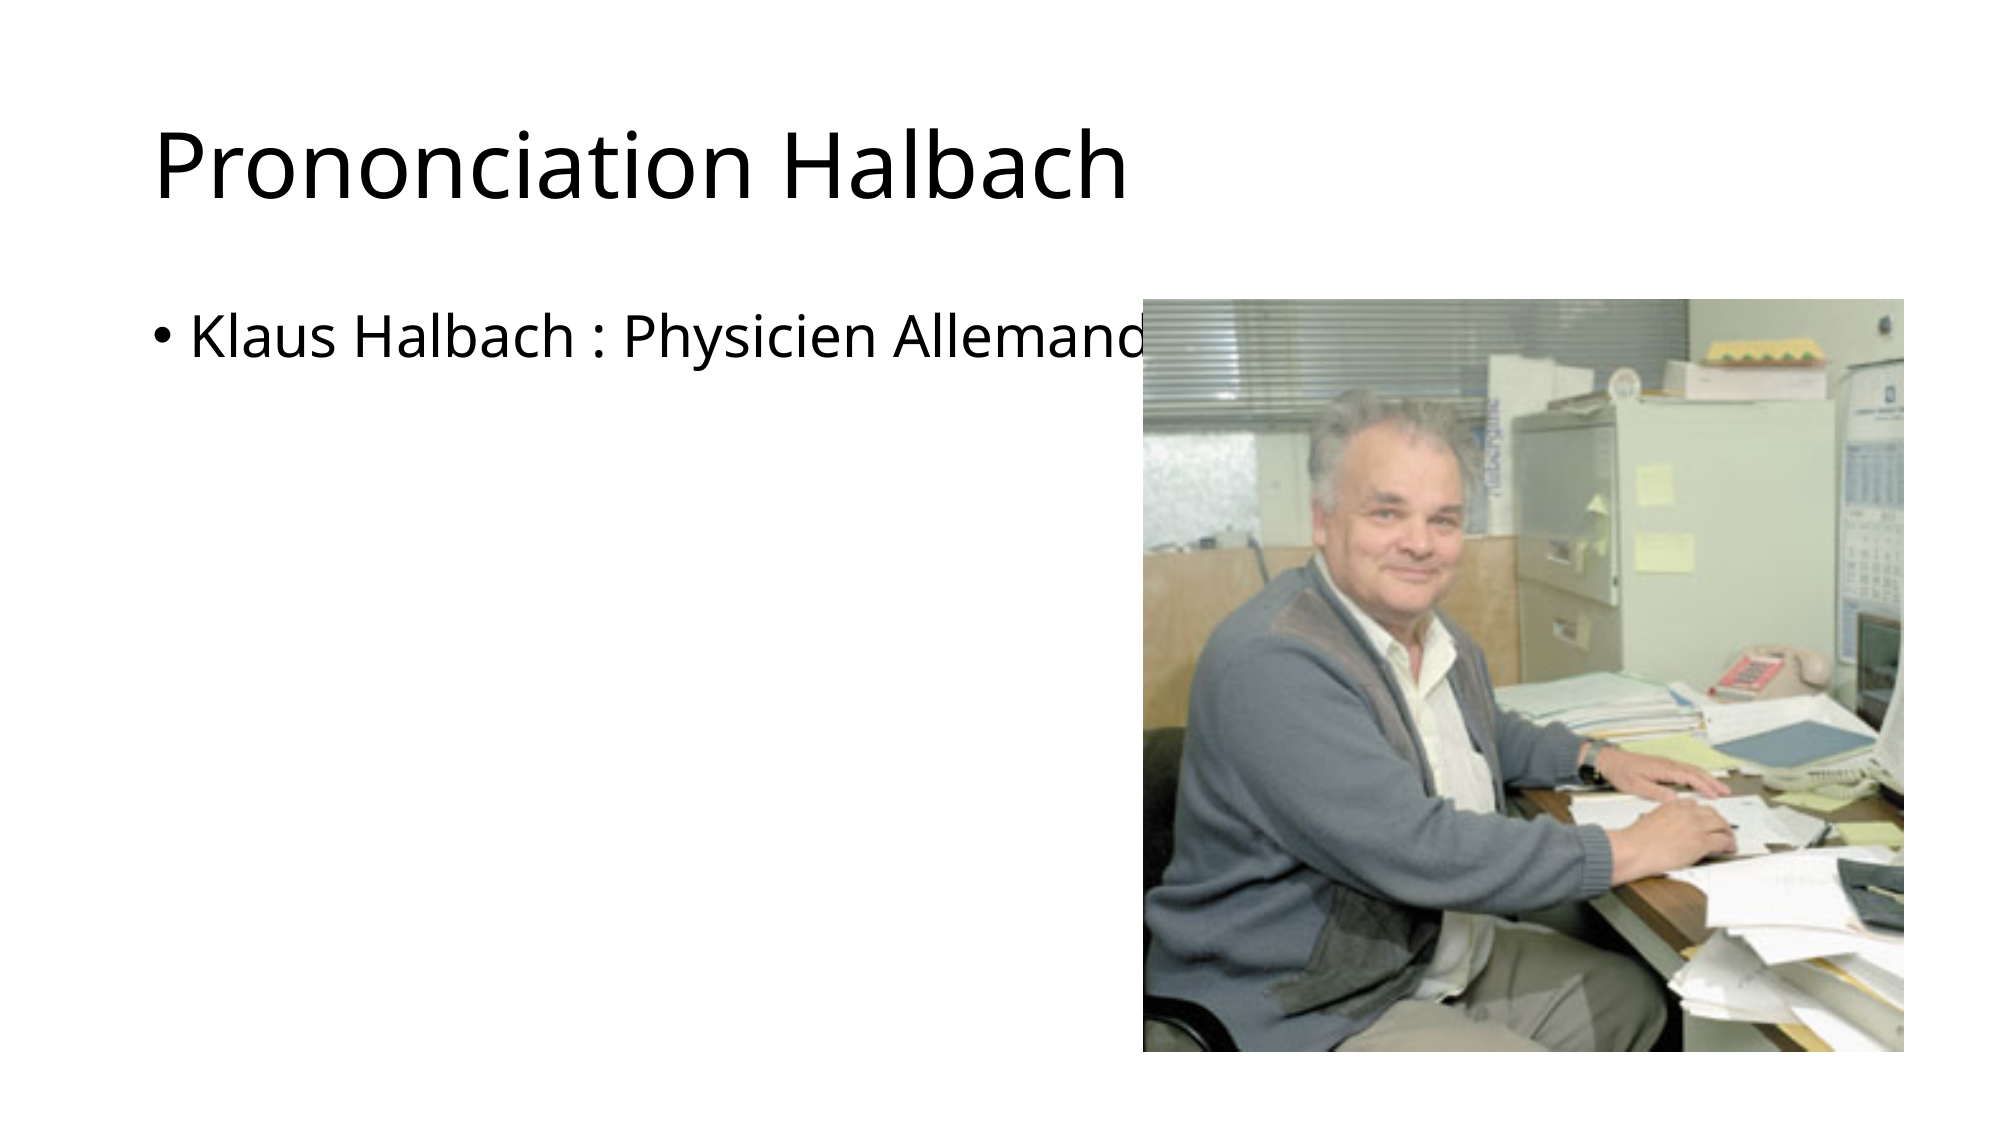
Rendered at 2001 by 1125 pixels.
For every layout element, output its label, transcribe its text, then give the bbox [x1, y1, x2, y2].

title Prononciation Halbach [137, 59, 1863, 278]
list Klaus Halbach : Physicien Allemand [137, 299, 1143, 1014]
picture [1143, 298, 1905, 1053]
